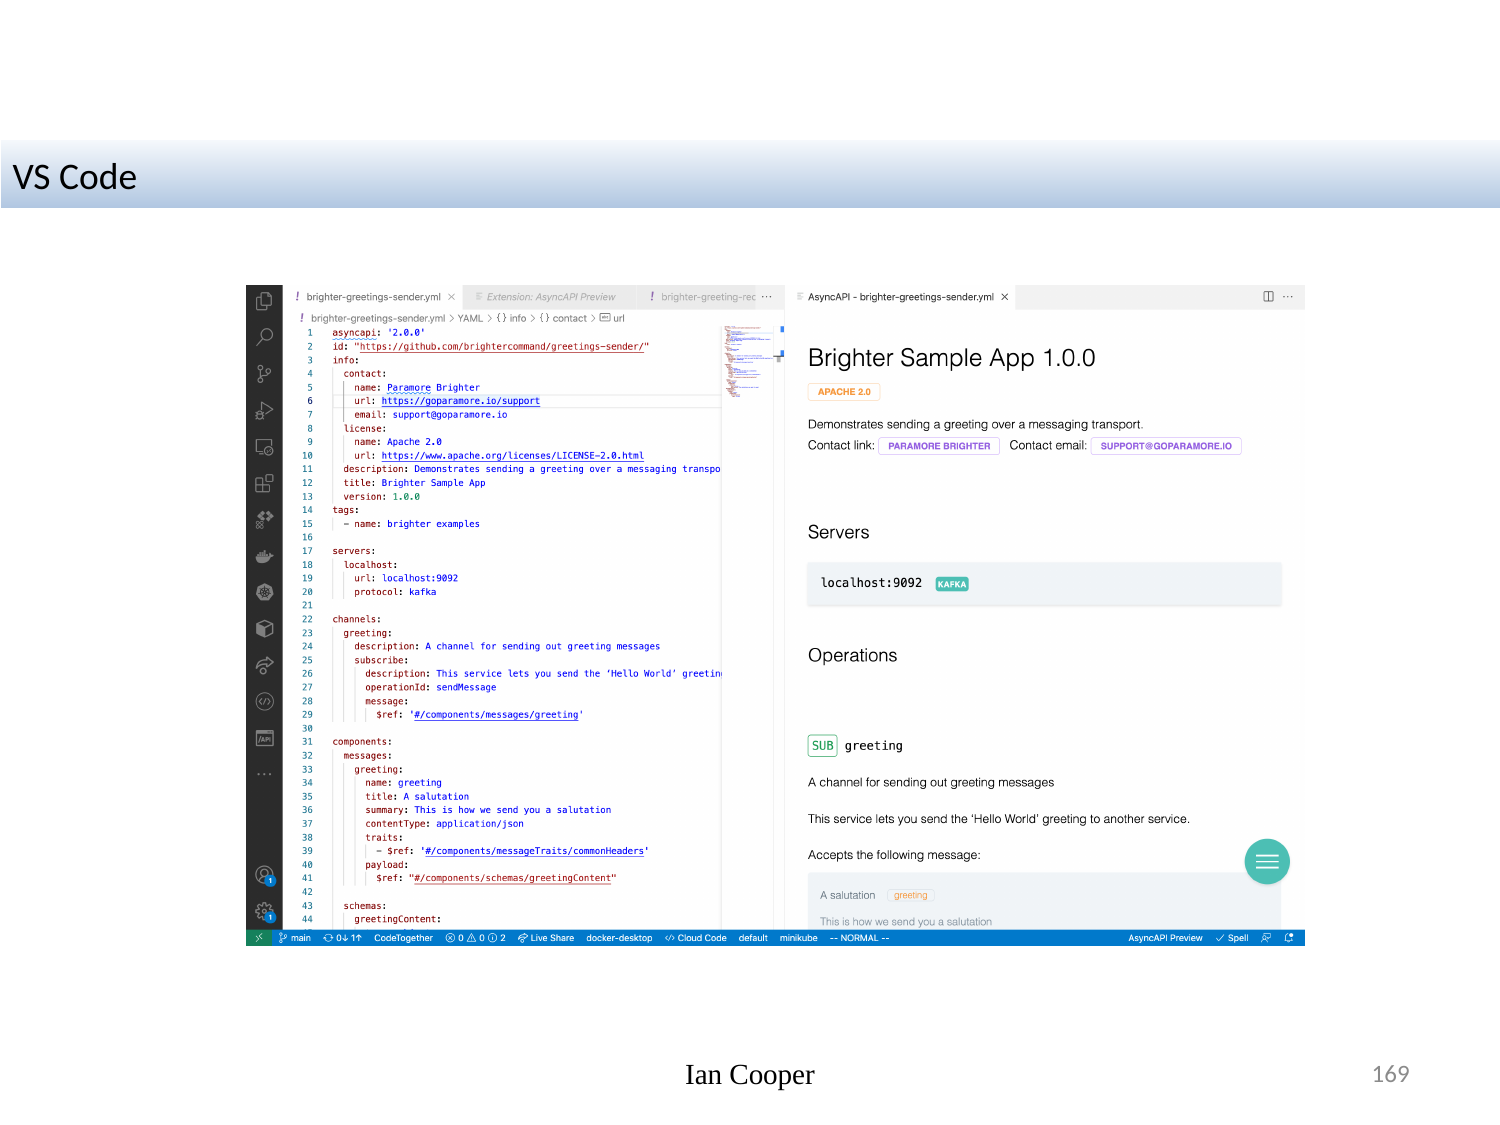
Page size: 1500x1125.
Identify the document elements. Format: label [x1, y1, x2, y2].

footer [512, 1042, 988, 1103]
slide_number [1074, 1042, 1425, 1103]
text_box [1, 140, 1500, 208]
picture [246, 285, 1306, 946]
